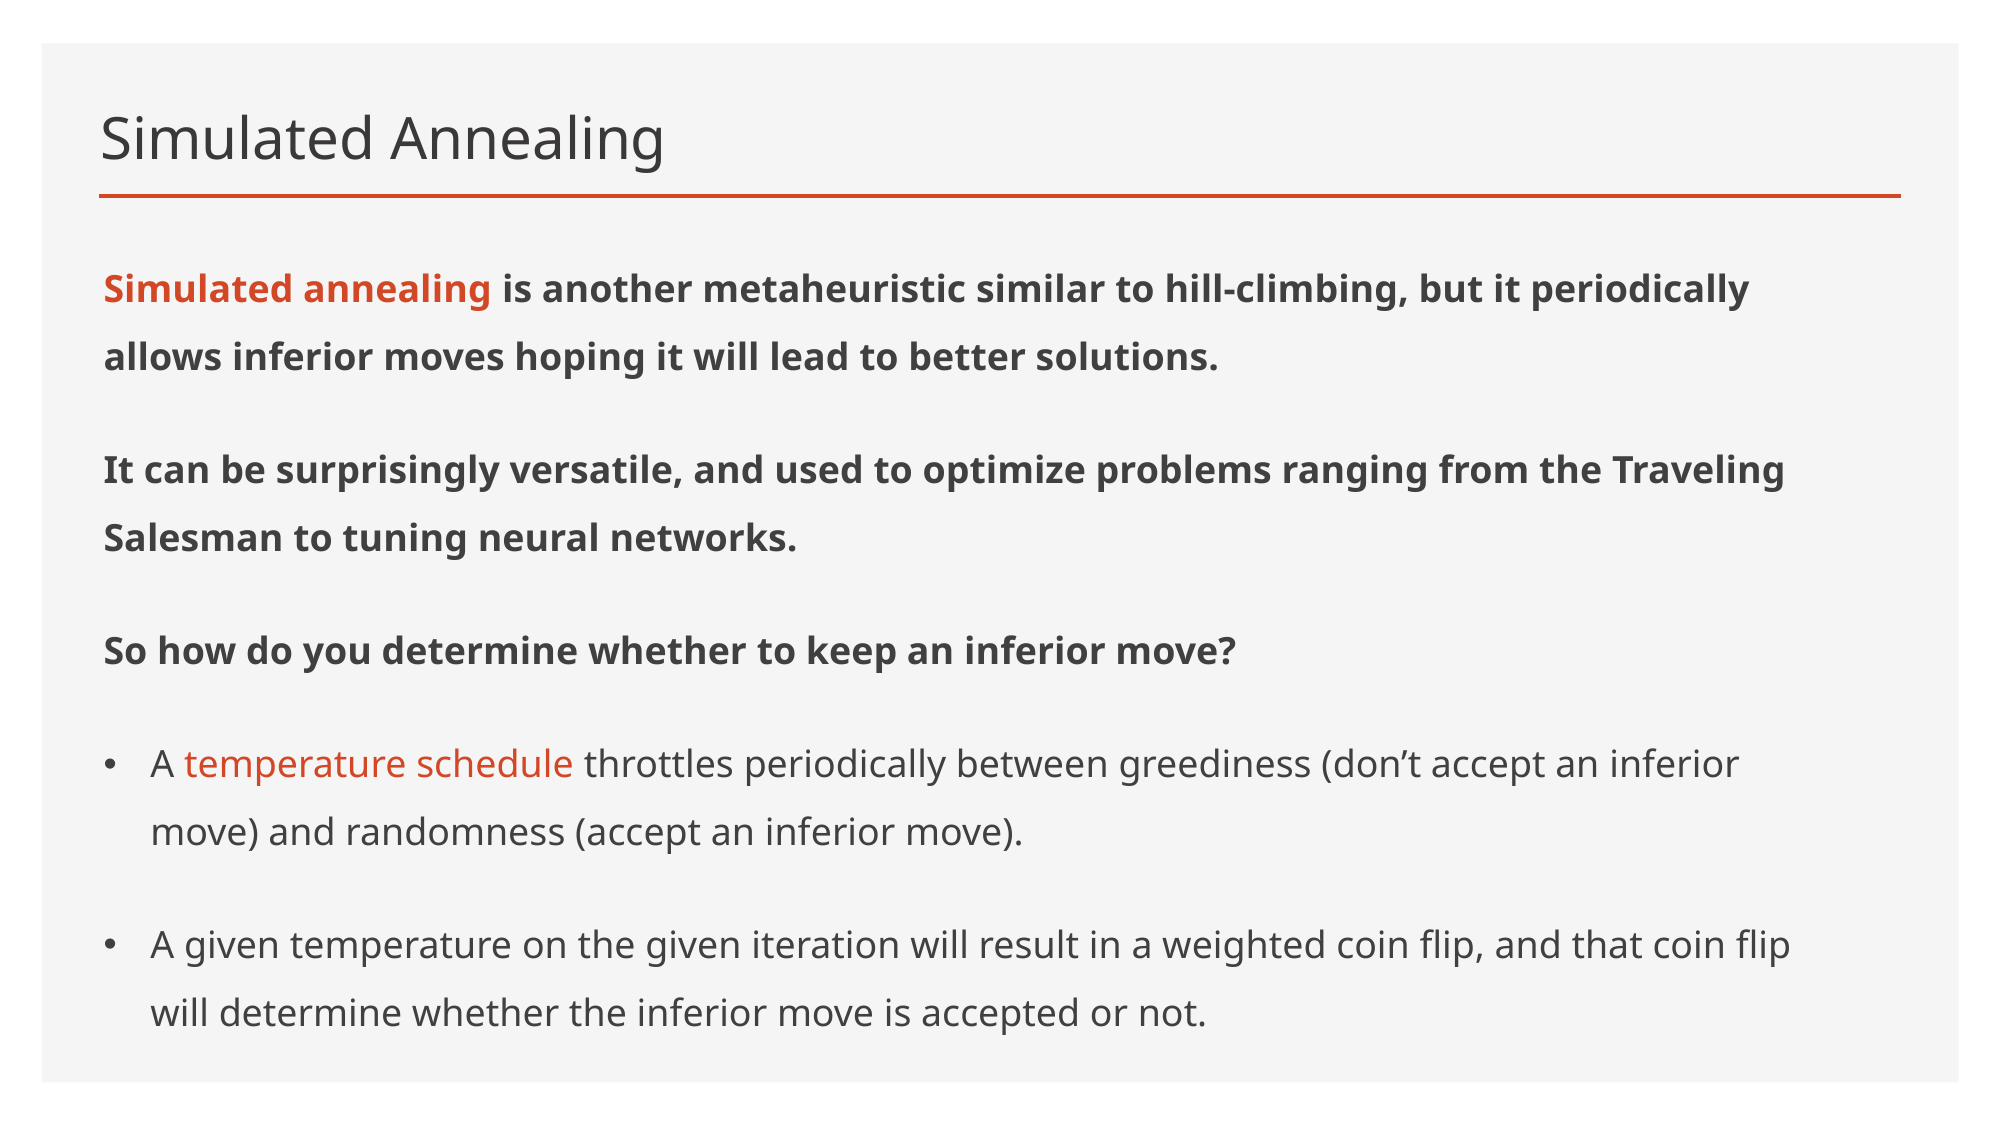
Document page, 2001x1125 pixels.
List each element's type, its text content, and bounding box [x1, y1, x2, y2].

list Simulated annealing is another metaheuristic similar to hill-climbing, but it periodically allows inferior moves hoping it will lead to better solutions. It can be surprisingly versatile, and used to optimize problems ranging from the Traveling Salesman to tuning neural networks. So how do you determine whether to keep an inferior move? A temperature schedule throttles periodically between greediness (don’t accept an inferior move) and randomness (accept an inferior move). A given temperature on the given iteration will result in a weighted coin flip, and that coin flip will determine whether the inferior move is accepted or not. [88, 235, 1869, 1093]
title Simulated Annealing [85, 73, 1214, 179]
